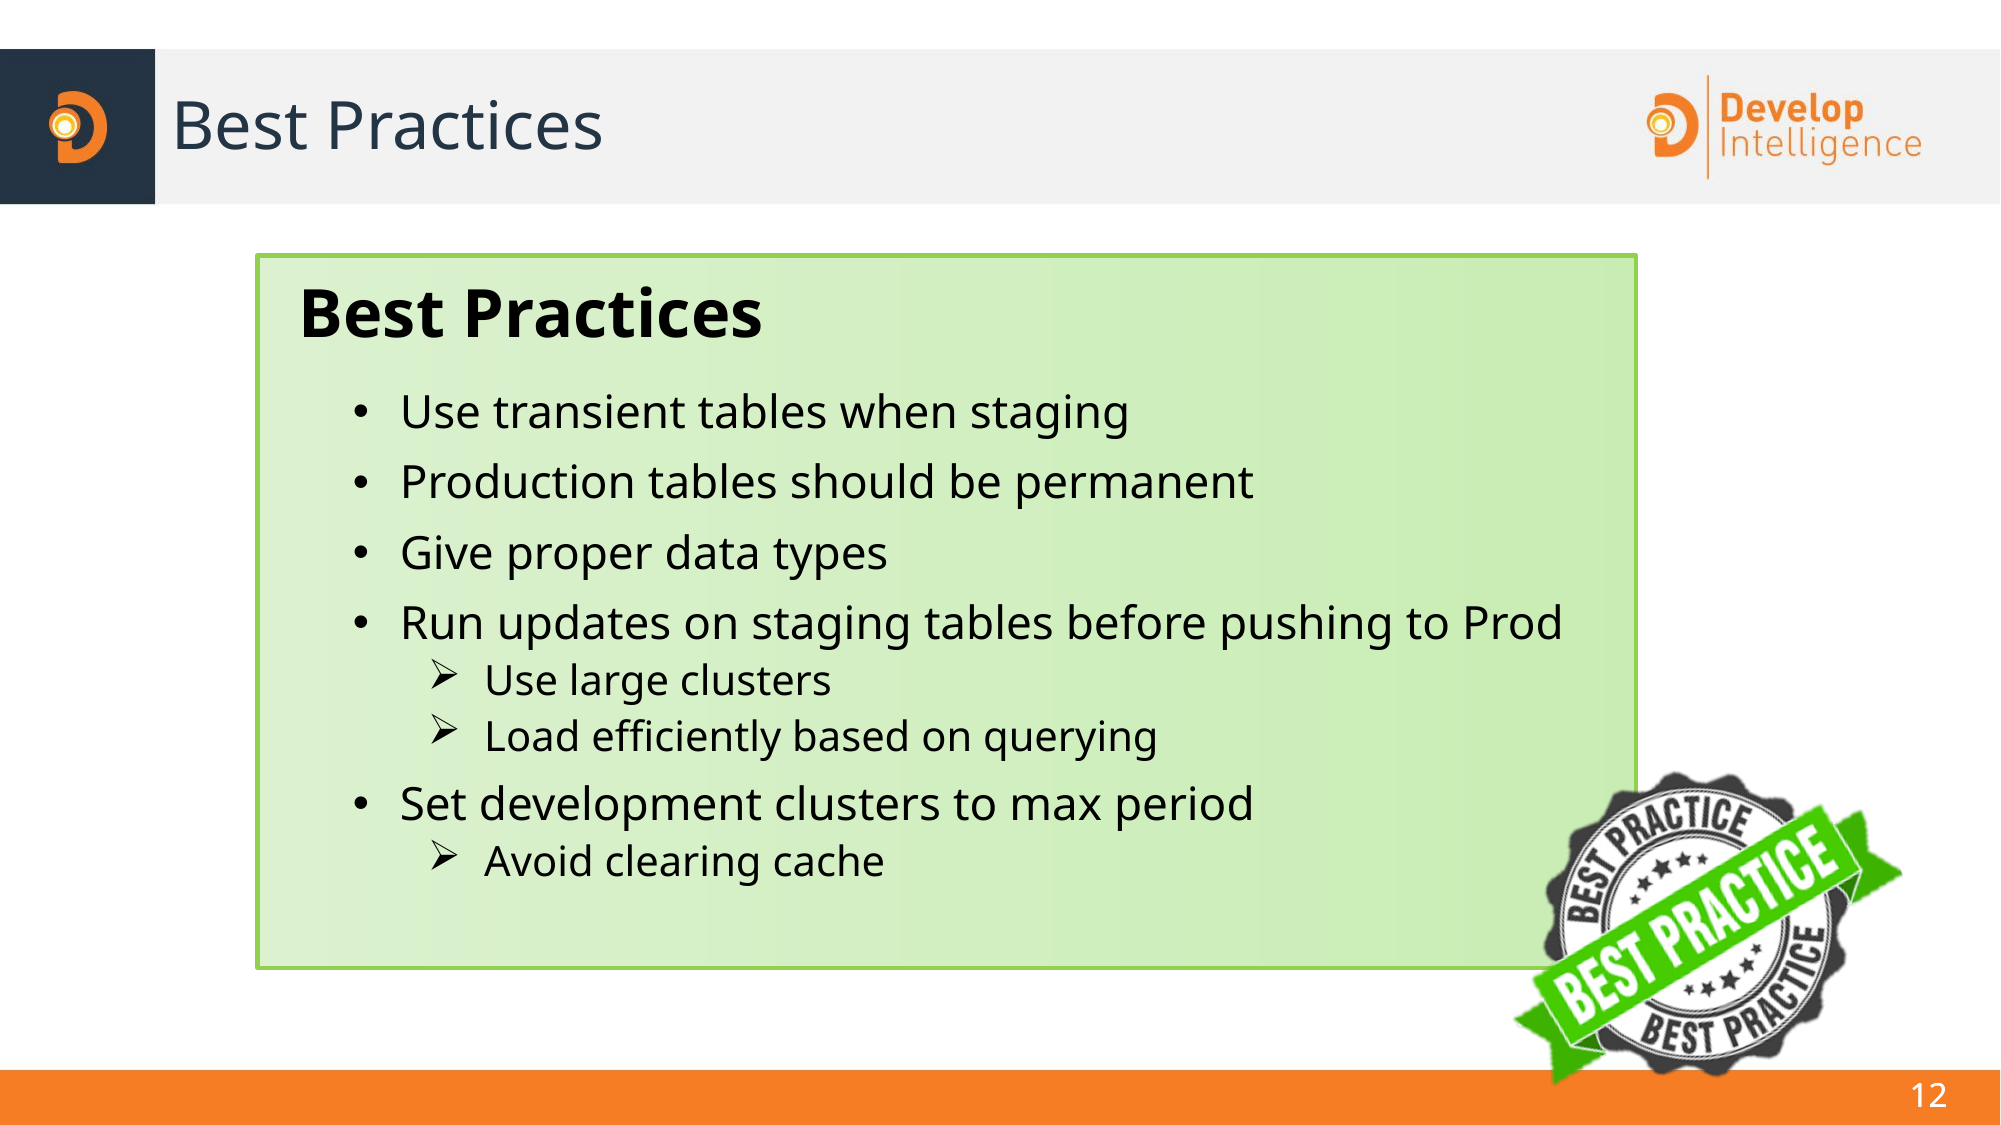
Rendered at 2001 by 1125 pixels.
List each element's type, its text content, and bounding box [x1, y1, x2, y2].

text_box [255, 253, 1638, 970]
title Best Practices [156, 53, 1999, 202]
picture [0, 0, 2001, 1125]
text_box Best Practices [283, 263, 1131, 359]
list Use transient tables when staging Production tables should be permanent Give proper data types Run updates on staging tables before pushing to Prod Use large clusters Load efficiently based on querying Set development clusters to max period Avoid clearing cache [300, 381, 1593, 1125]
text_box 12 [1860, 1072, 1998, 1122]
